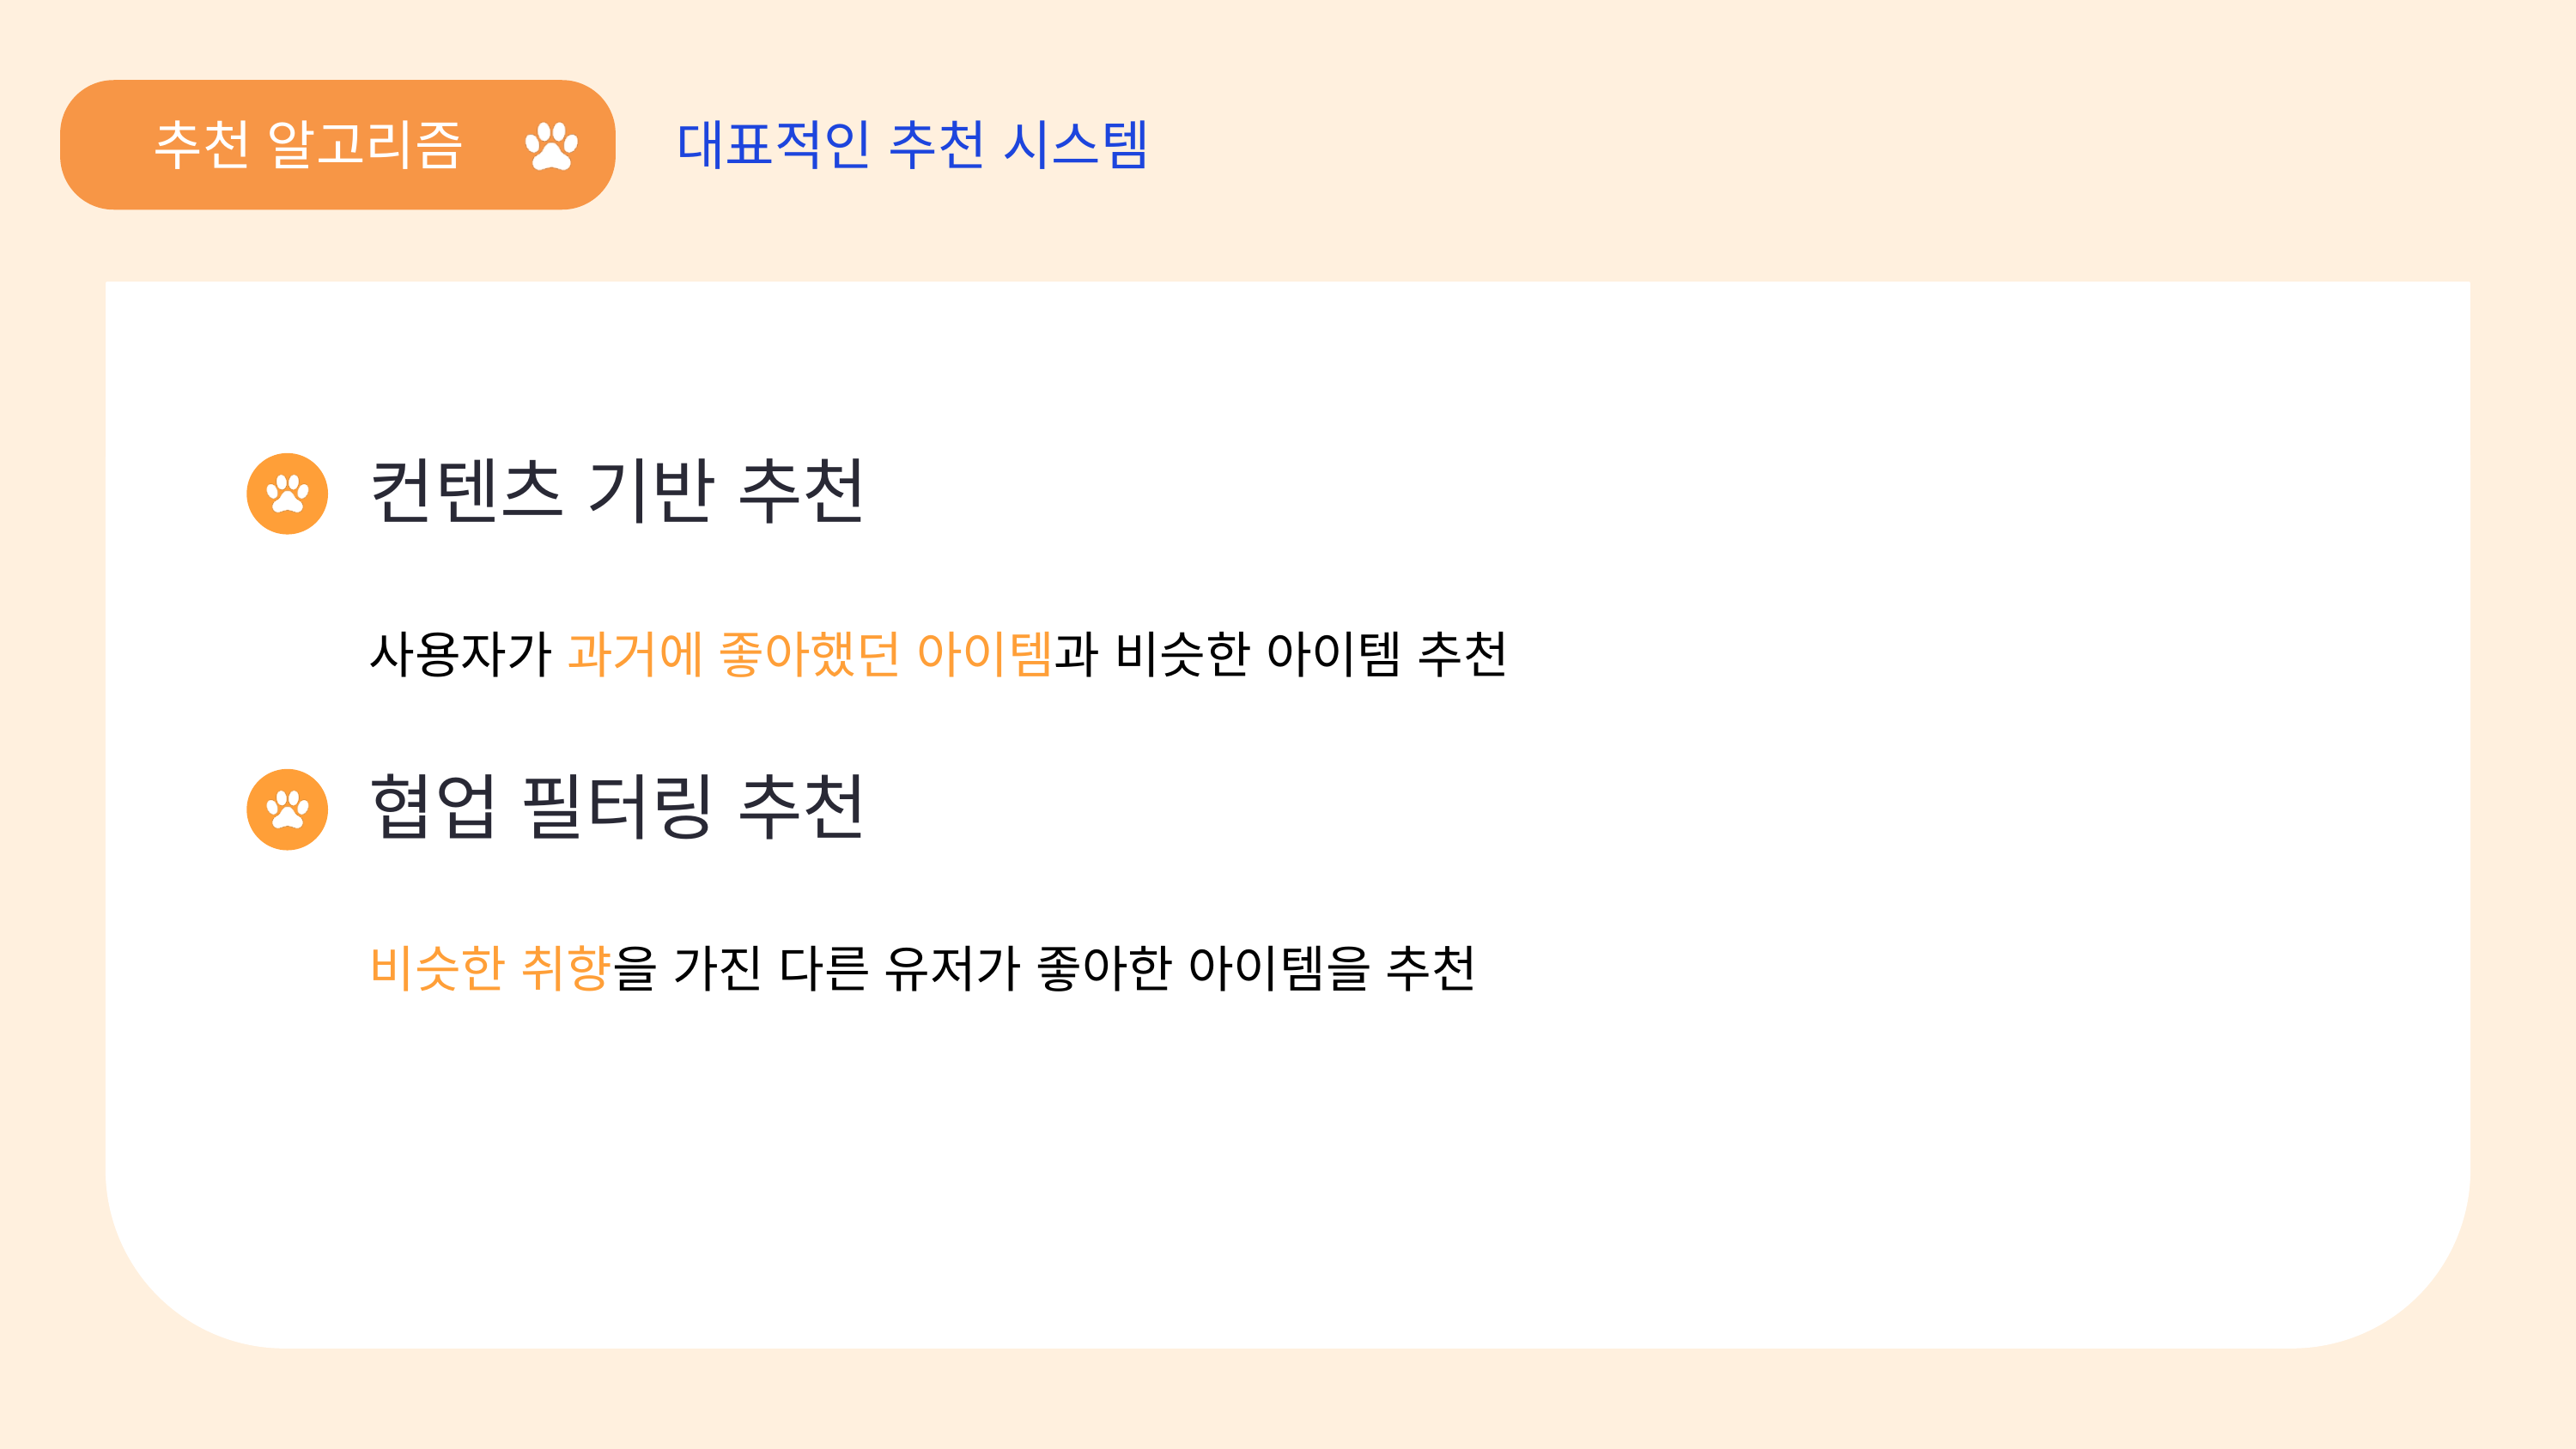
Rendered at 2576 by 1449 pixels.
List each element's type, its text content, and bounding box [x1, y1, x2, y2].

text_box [59, 79, 617, 210]
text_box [106, 283, 2470, 1347]
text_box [246, 452, 329, 535]
text_box 대표적인 추천 시스템 [676, 111, 1224, 176]
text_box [246, 768, 329, 851]
